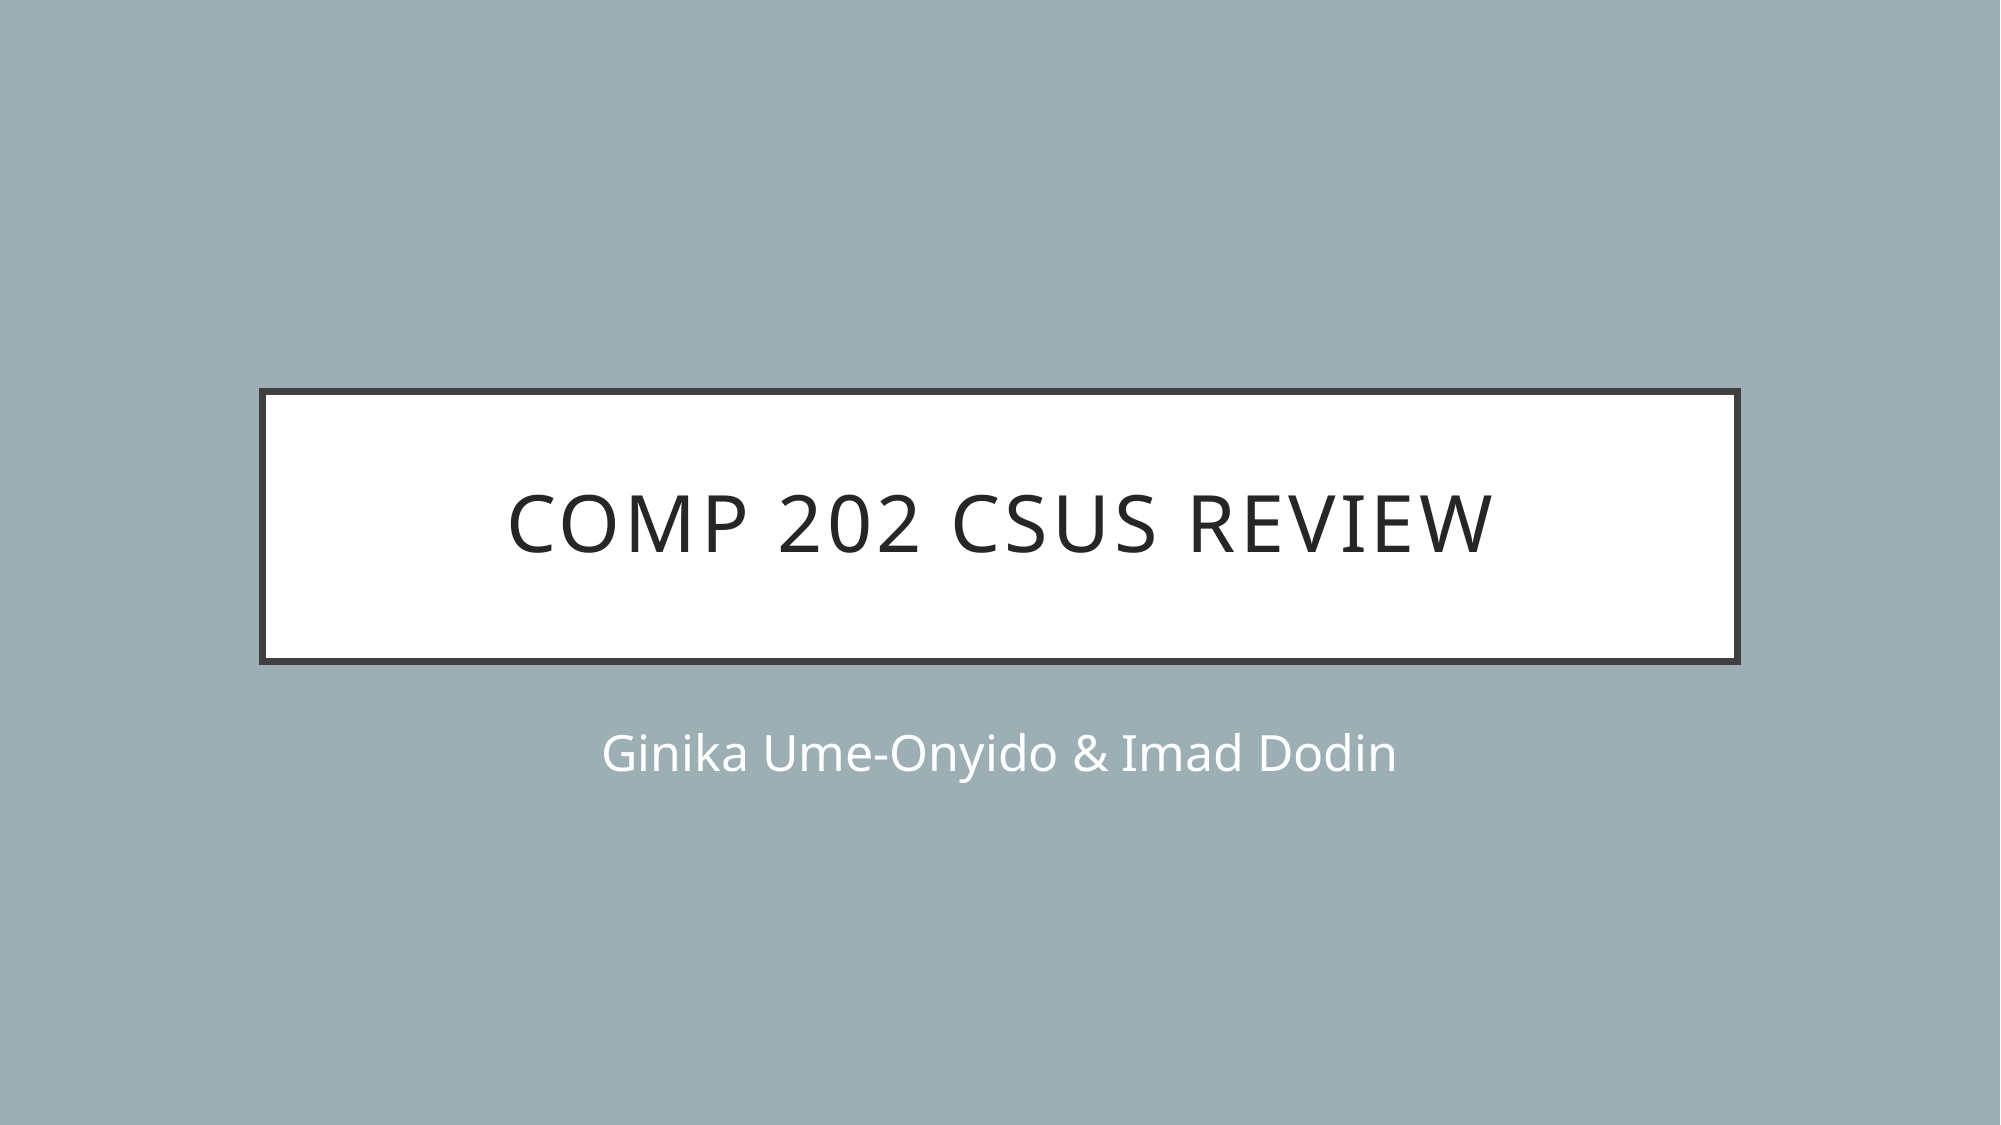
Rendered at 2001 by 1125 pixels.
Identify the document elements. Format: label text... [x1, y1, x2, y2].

title COMP 202 CSUS Review [259, 388, 1741, 665]
subtitle Ginika Ume-Onyido & Imad Dodin [442, 713, 1558, 918]
